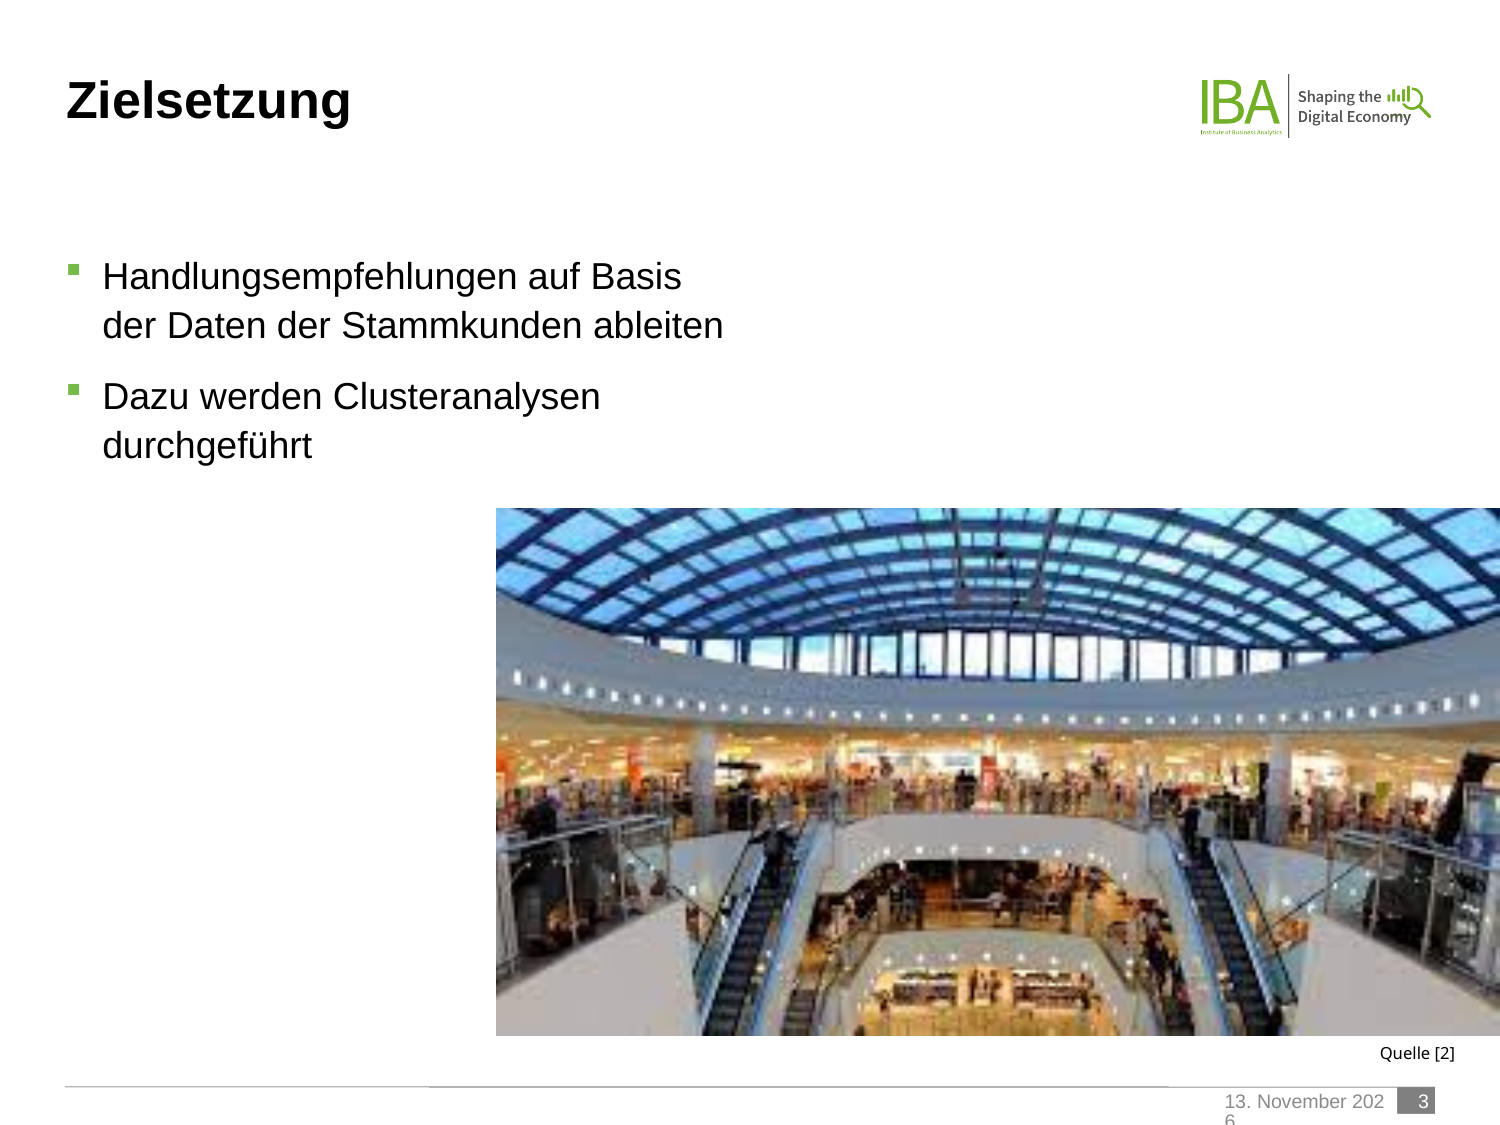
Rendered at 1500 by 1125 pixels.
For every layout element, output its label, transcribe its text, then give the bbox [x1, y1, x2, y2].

text_box 19/01/22 [1224, 1088, 1374, 1125]
text_box Quelle [2] [1365, 1044, 1500, 1071]
text_box 3 [1374, 1088, 1429, 1125]
text_box Zielsetzung [66, 66, 1163, 200]
picture [1193, 69, 1439, 143]
text_box Handlungsempfehlungen auf Basis der Daten der Stammkunden ableiten Dazu werden Clusteranalysen durchgeführt [64, 247, 738, 1051]
picture [496, 508, 1500, 1037]
